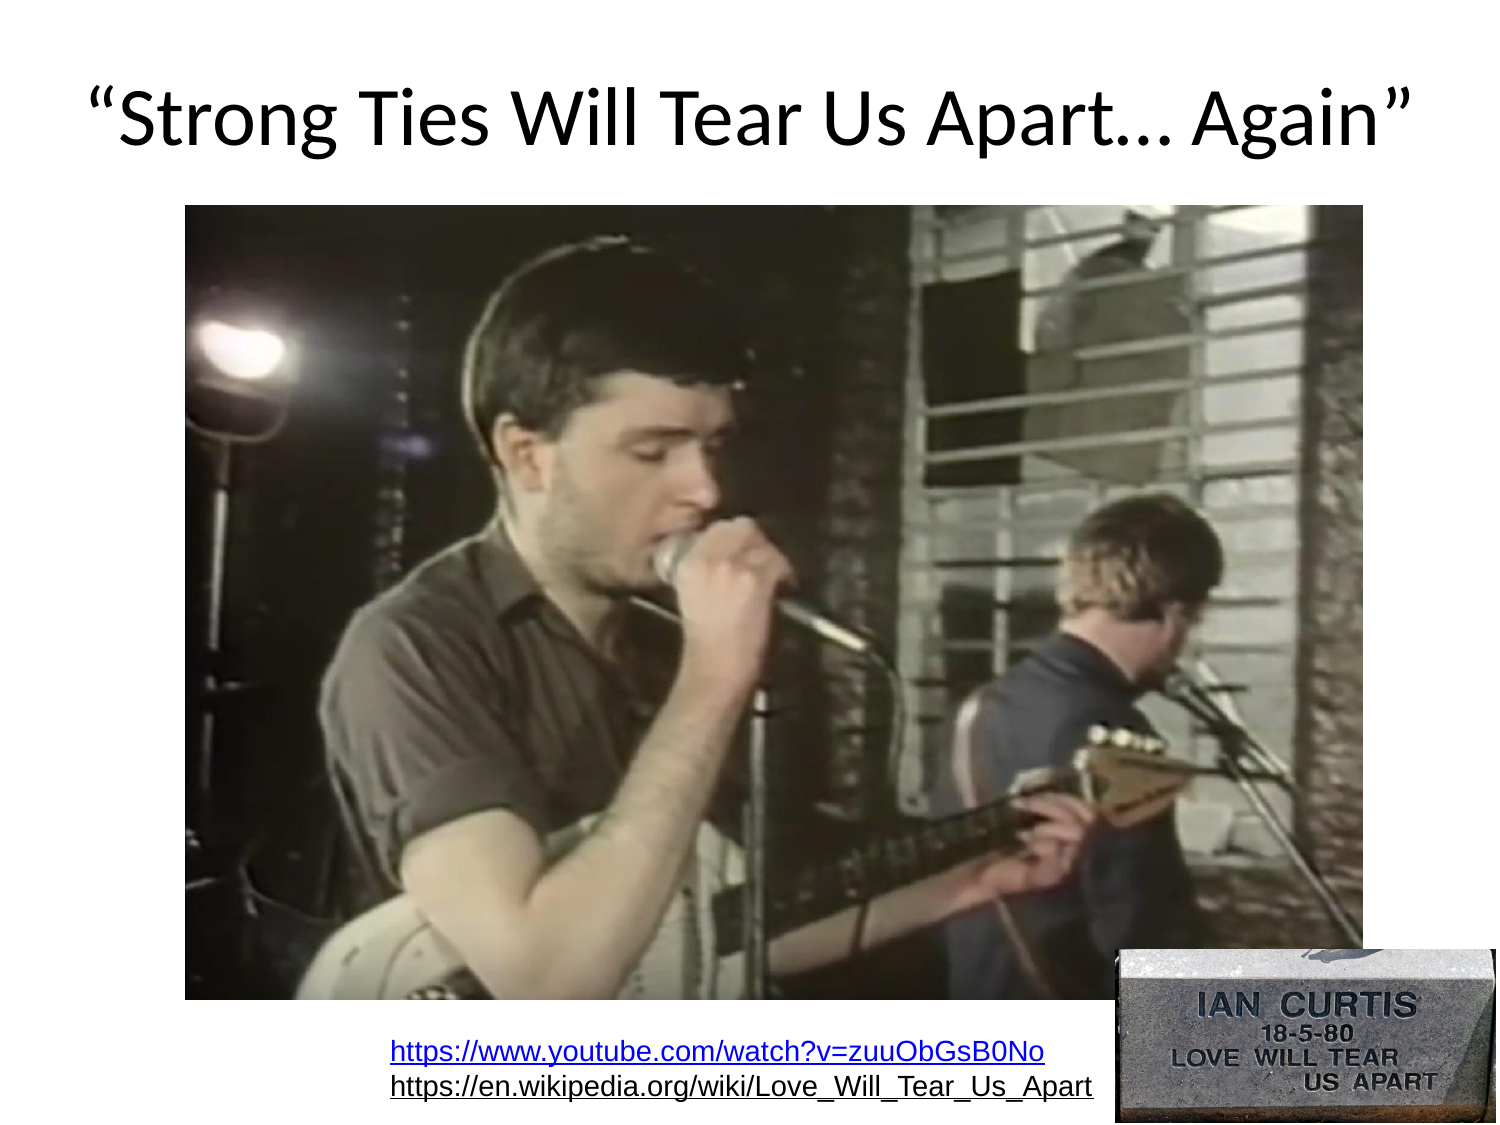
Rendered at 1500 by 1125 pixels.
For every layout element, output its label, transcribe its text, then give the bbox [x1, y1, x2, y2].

text_box https://www.youtube.com/watch?v=zuuObGsB0No https://en.wikipedia.org/wiki/Love_Will_Tear_Us_Apart [374, 1024, 1110, 1111]
title “Strong Ties Will Tear Us Apart… Again” [0, 0, 1500, 225]
picture [185, 205, 1497, 1124]
